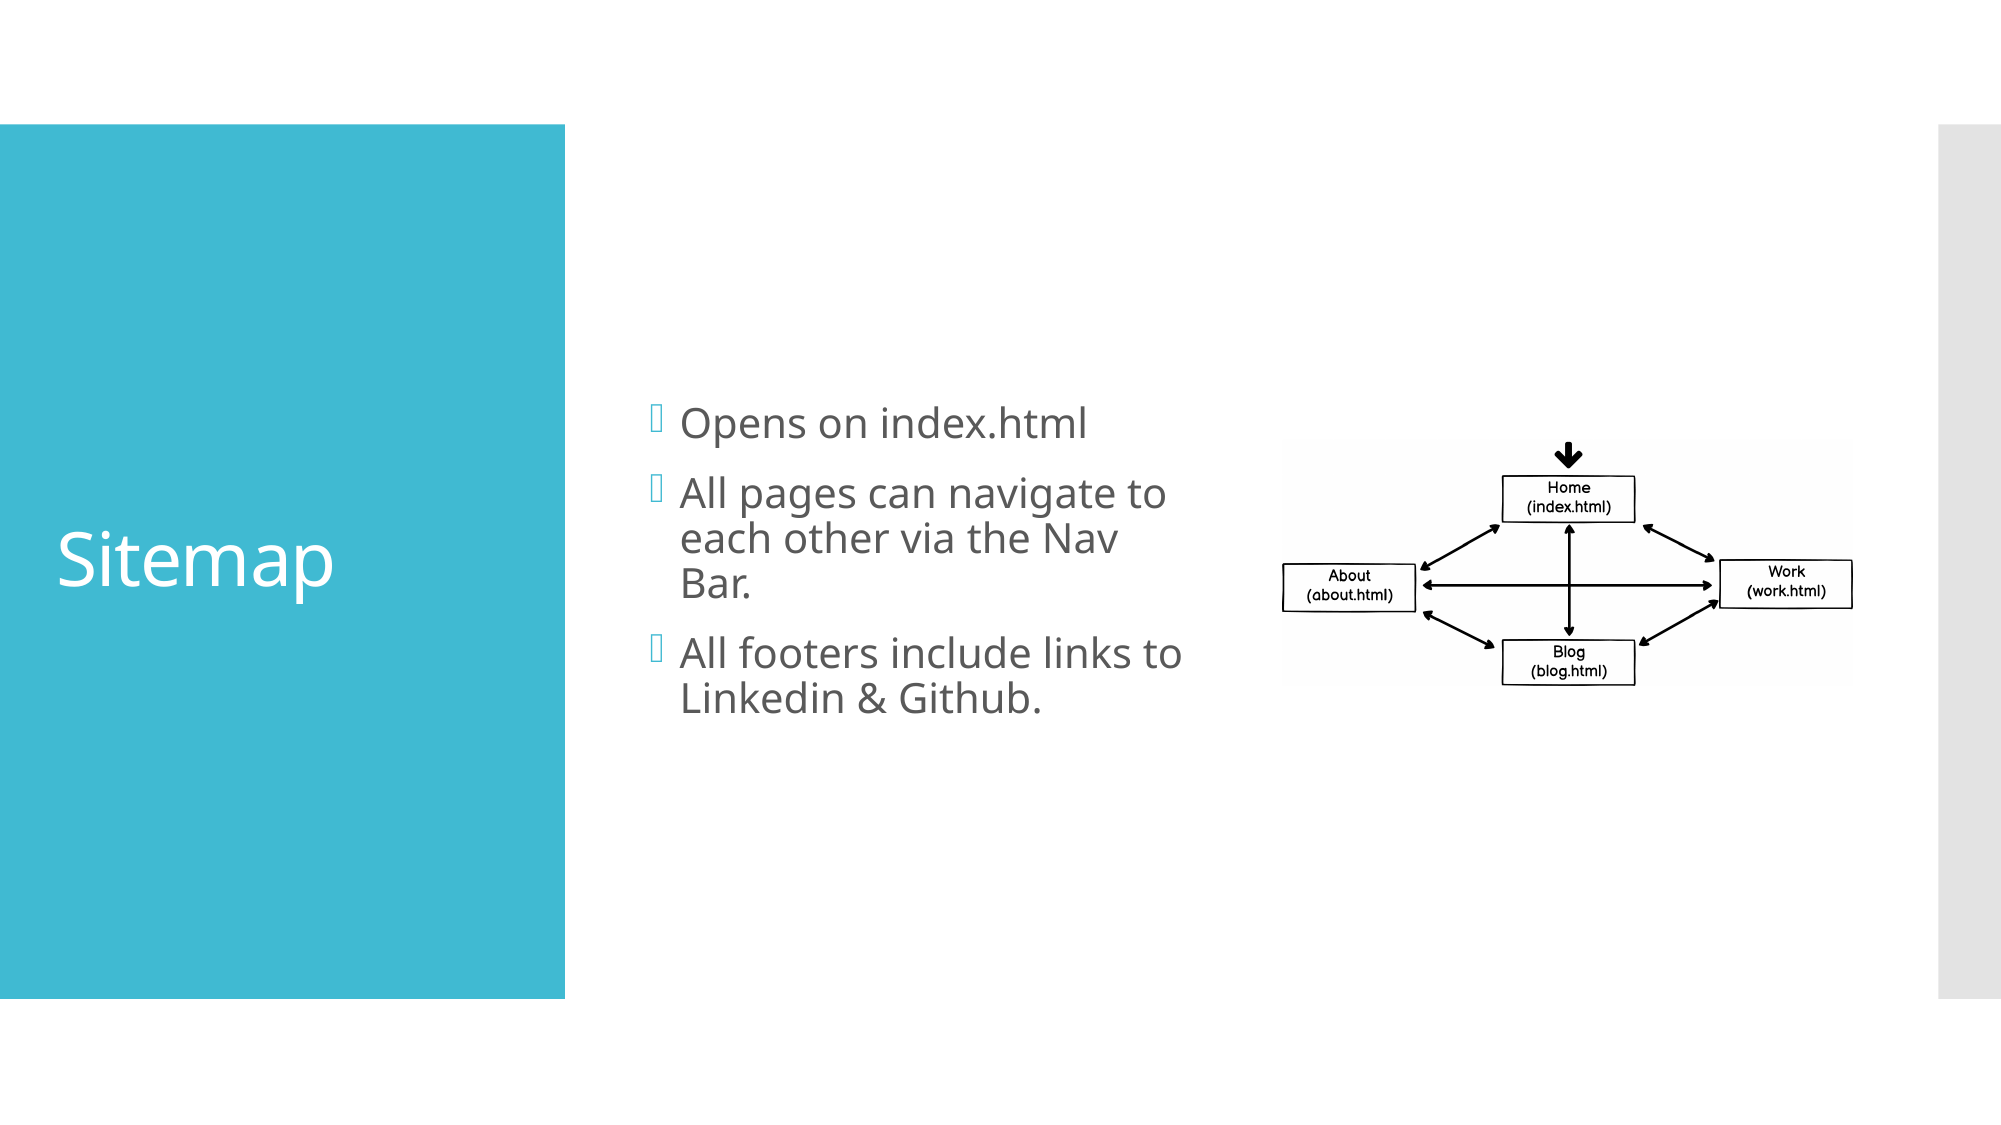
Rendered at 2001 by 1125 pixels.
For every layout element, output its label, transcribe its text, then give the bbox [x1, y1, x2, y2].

title Sitemap [41, 184, 525, 940]
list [1282, 439, 1853, 686]
list Opens on index.html All pages can navigate to each other via the Nav Bar. All footers include links to Linkedin & Github. [634, 142, 1205, 983]
